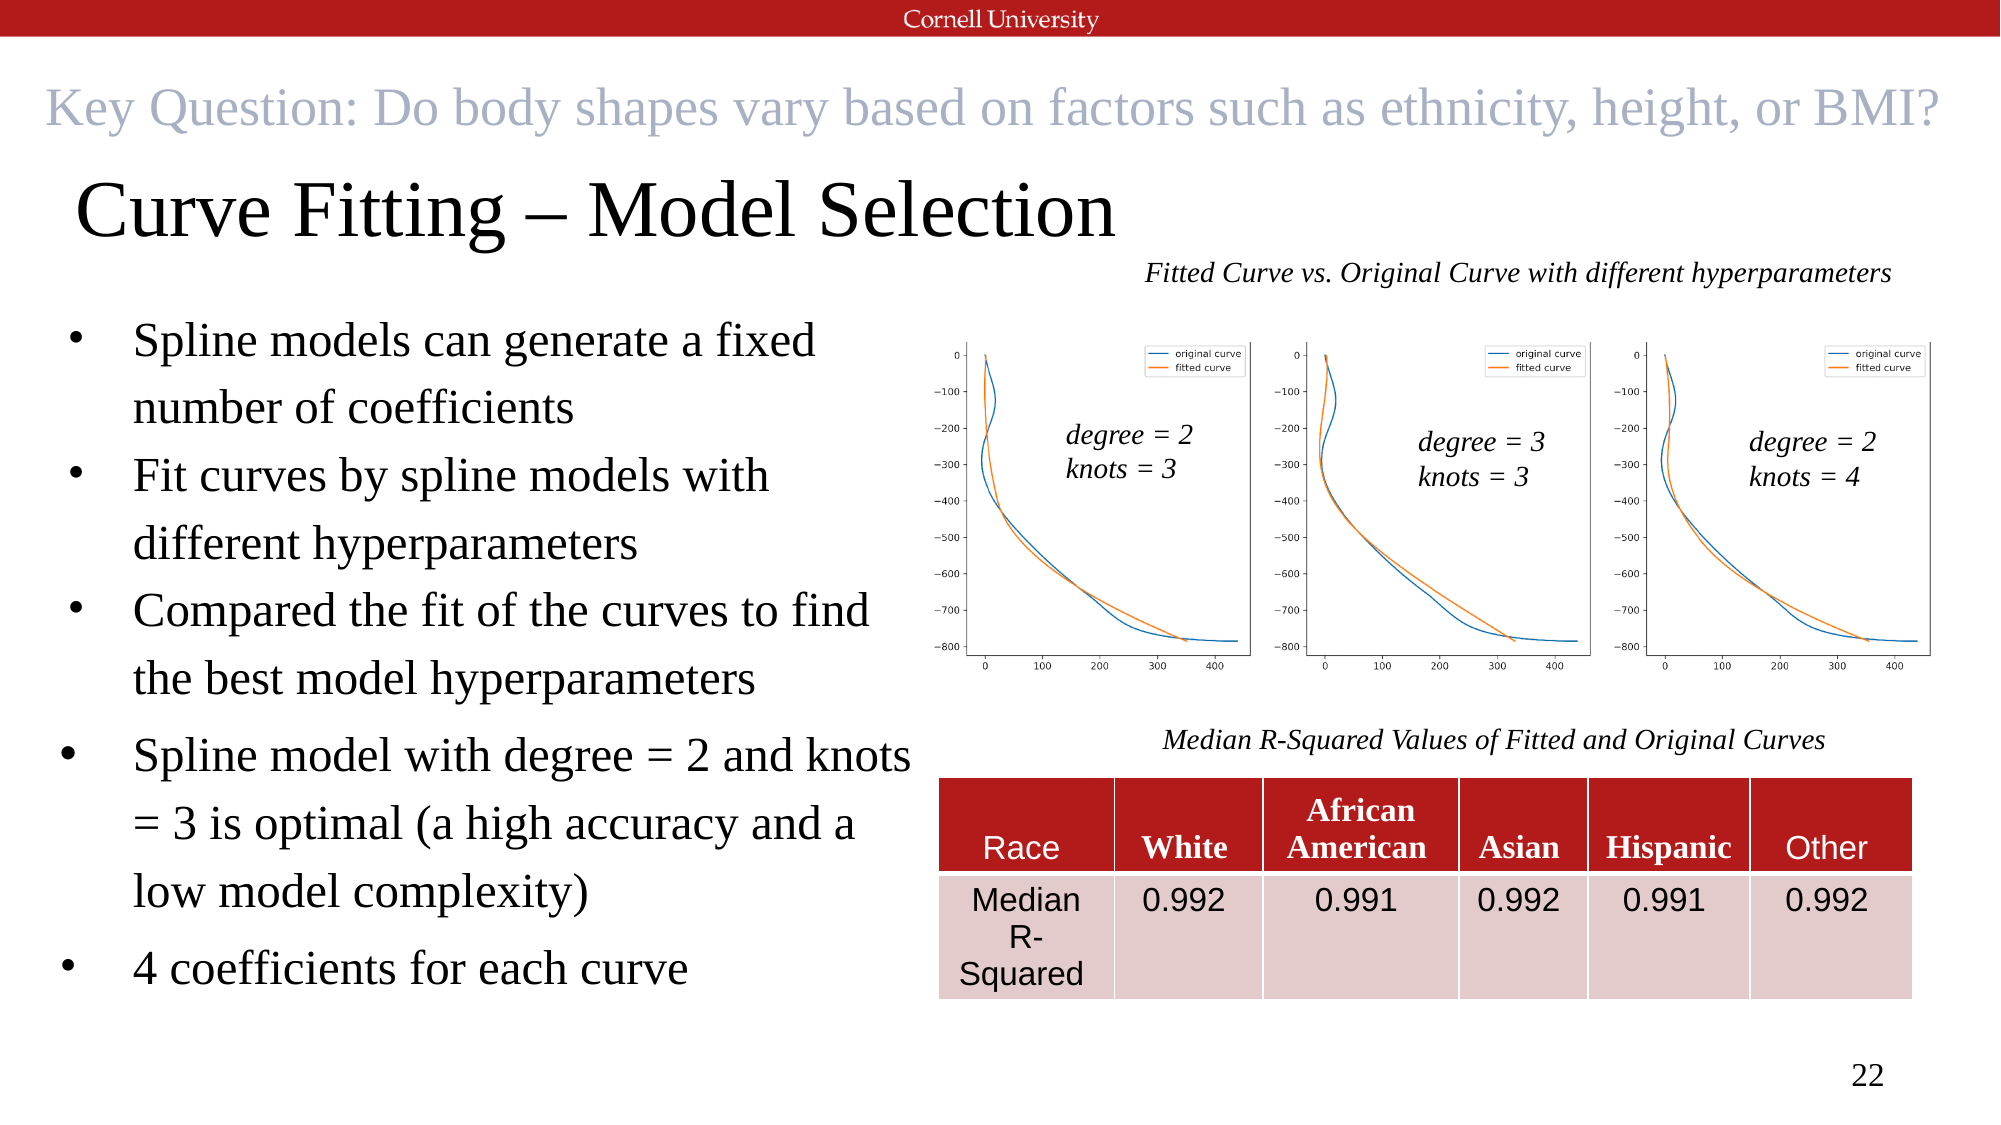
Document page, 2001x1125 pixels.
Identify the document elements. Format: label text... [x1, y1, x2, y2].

list Spline models can generate a fixed number of coefficients Fit curves by spline models with different hyperparameters Compared the fit of the curves to find the best model hyperparameters Spline model with degree = 2 and knots = 3 is optimal (a high accuracy and a low model complexity) 4 coefficients for each curve [39, 288, 945, 1009]
table_header Asian [1460, 778, 1587, 871]
table_cell 0.992 [1751, 876, 1912, 999]
table_header African American [1264, 778, 1458, 871]
table_header Hispanic [1589, 778, 1749, 871]
picture [908, 342, 1979, 707]
table_cell 0.991 [1589, 876, 1749, 999]
table_header Other [1751, 778, 1912, 871]
table_header Race [939, 778, 1114, 871]
table_cell 0.992 [1115, 876, 1262, 999]
table_cell Median R-Squared [939, 876, 1114, 999]
text_box Median R-Squared Values of Fitted and Original Curves [1111, 716, 1878, 763]
text_box Fitted Curve vs. Original Curve with different hyperparameters [1111, 245, 1941, 296]
slide_number ‹#› [1433, 1042, 1900, 1103]
table_header White [1115, 778, 1262, 871]
picture [846, 0, 1144, 47]
table_cell 0.991 [1264, 876, 1458, 999]
text_box [24, 24, 518, 91]
title Curve Fitting – Model Selection [60, 161, 1959, 261]
title Key Question: Do body shapes vary based on factors such as ethnicity, height, or BMI? [30, 47, 1970, 161]
table_cell 0.992 [1460, 876, 1587, 999]
